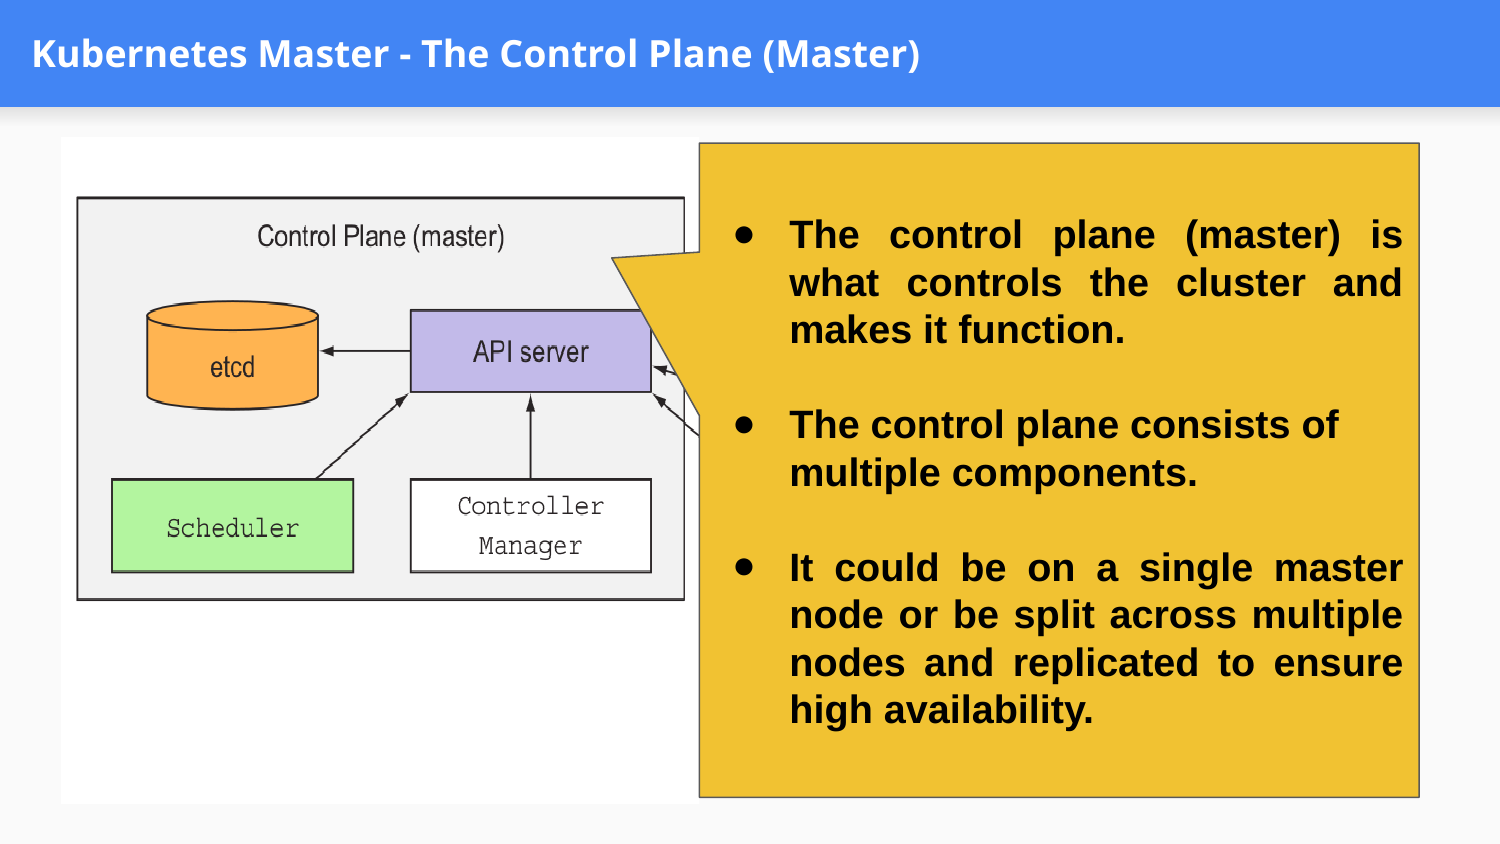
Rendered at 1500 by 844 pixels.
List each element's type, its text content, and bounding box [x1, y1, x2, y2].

title Kubernetes Master - The Control Plane (Master) [16, 2, 1464, 102]
picture [60, 137, 700, 804]
text_box The control plane (master) is what controls the cluster and makes it function. The control plane consists of multiple components. It could be on a single master node or be split across multiple nodes and replicated to ensure high availability. [704, 143, 1420, 798]
